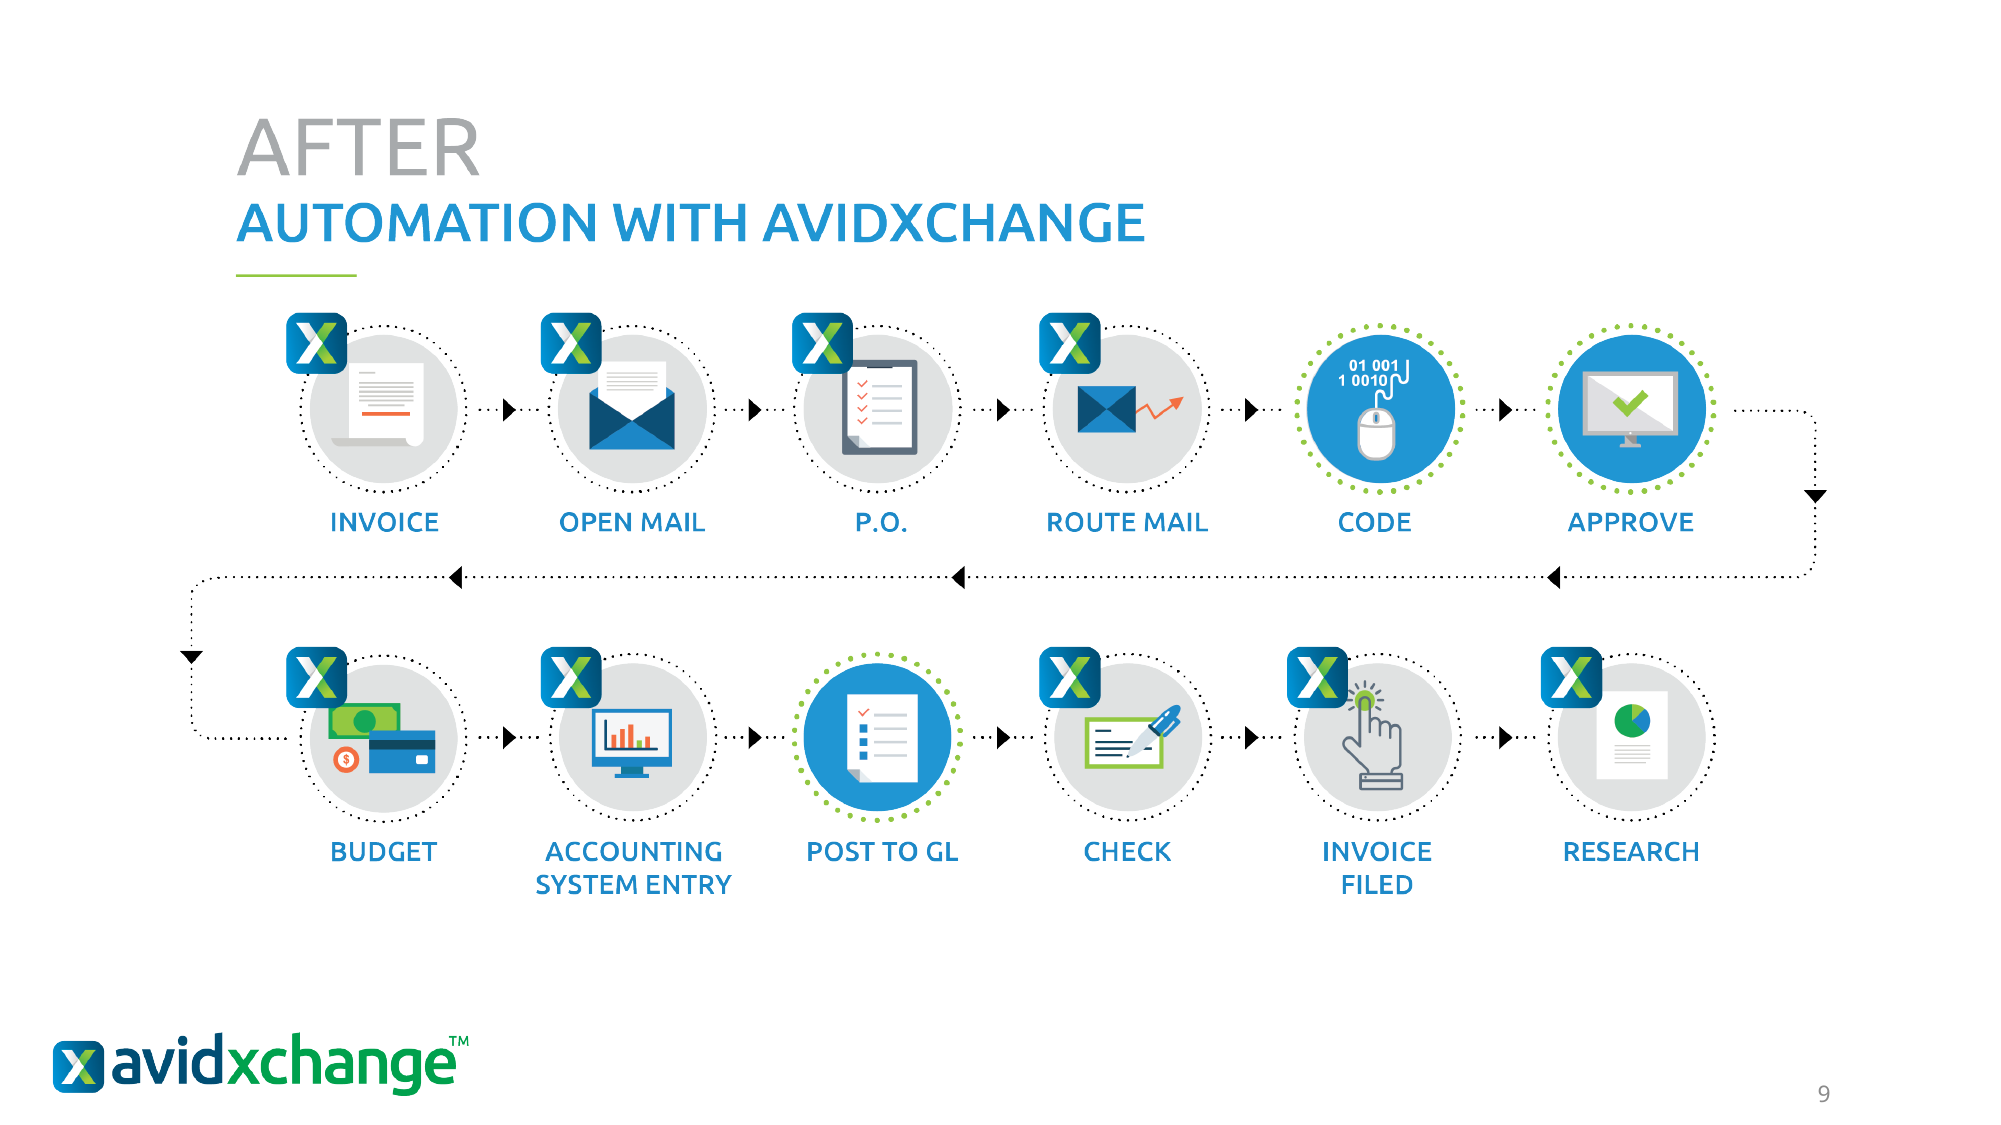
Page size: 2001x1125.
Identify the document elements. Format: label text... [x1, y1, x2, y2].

slide_number 9 [1333, 1065, 1846, 1125]
picture [0, 57, 2000, 960]
picture [45, 1025, 476, 1103]
